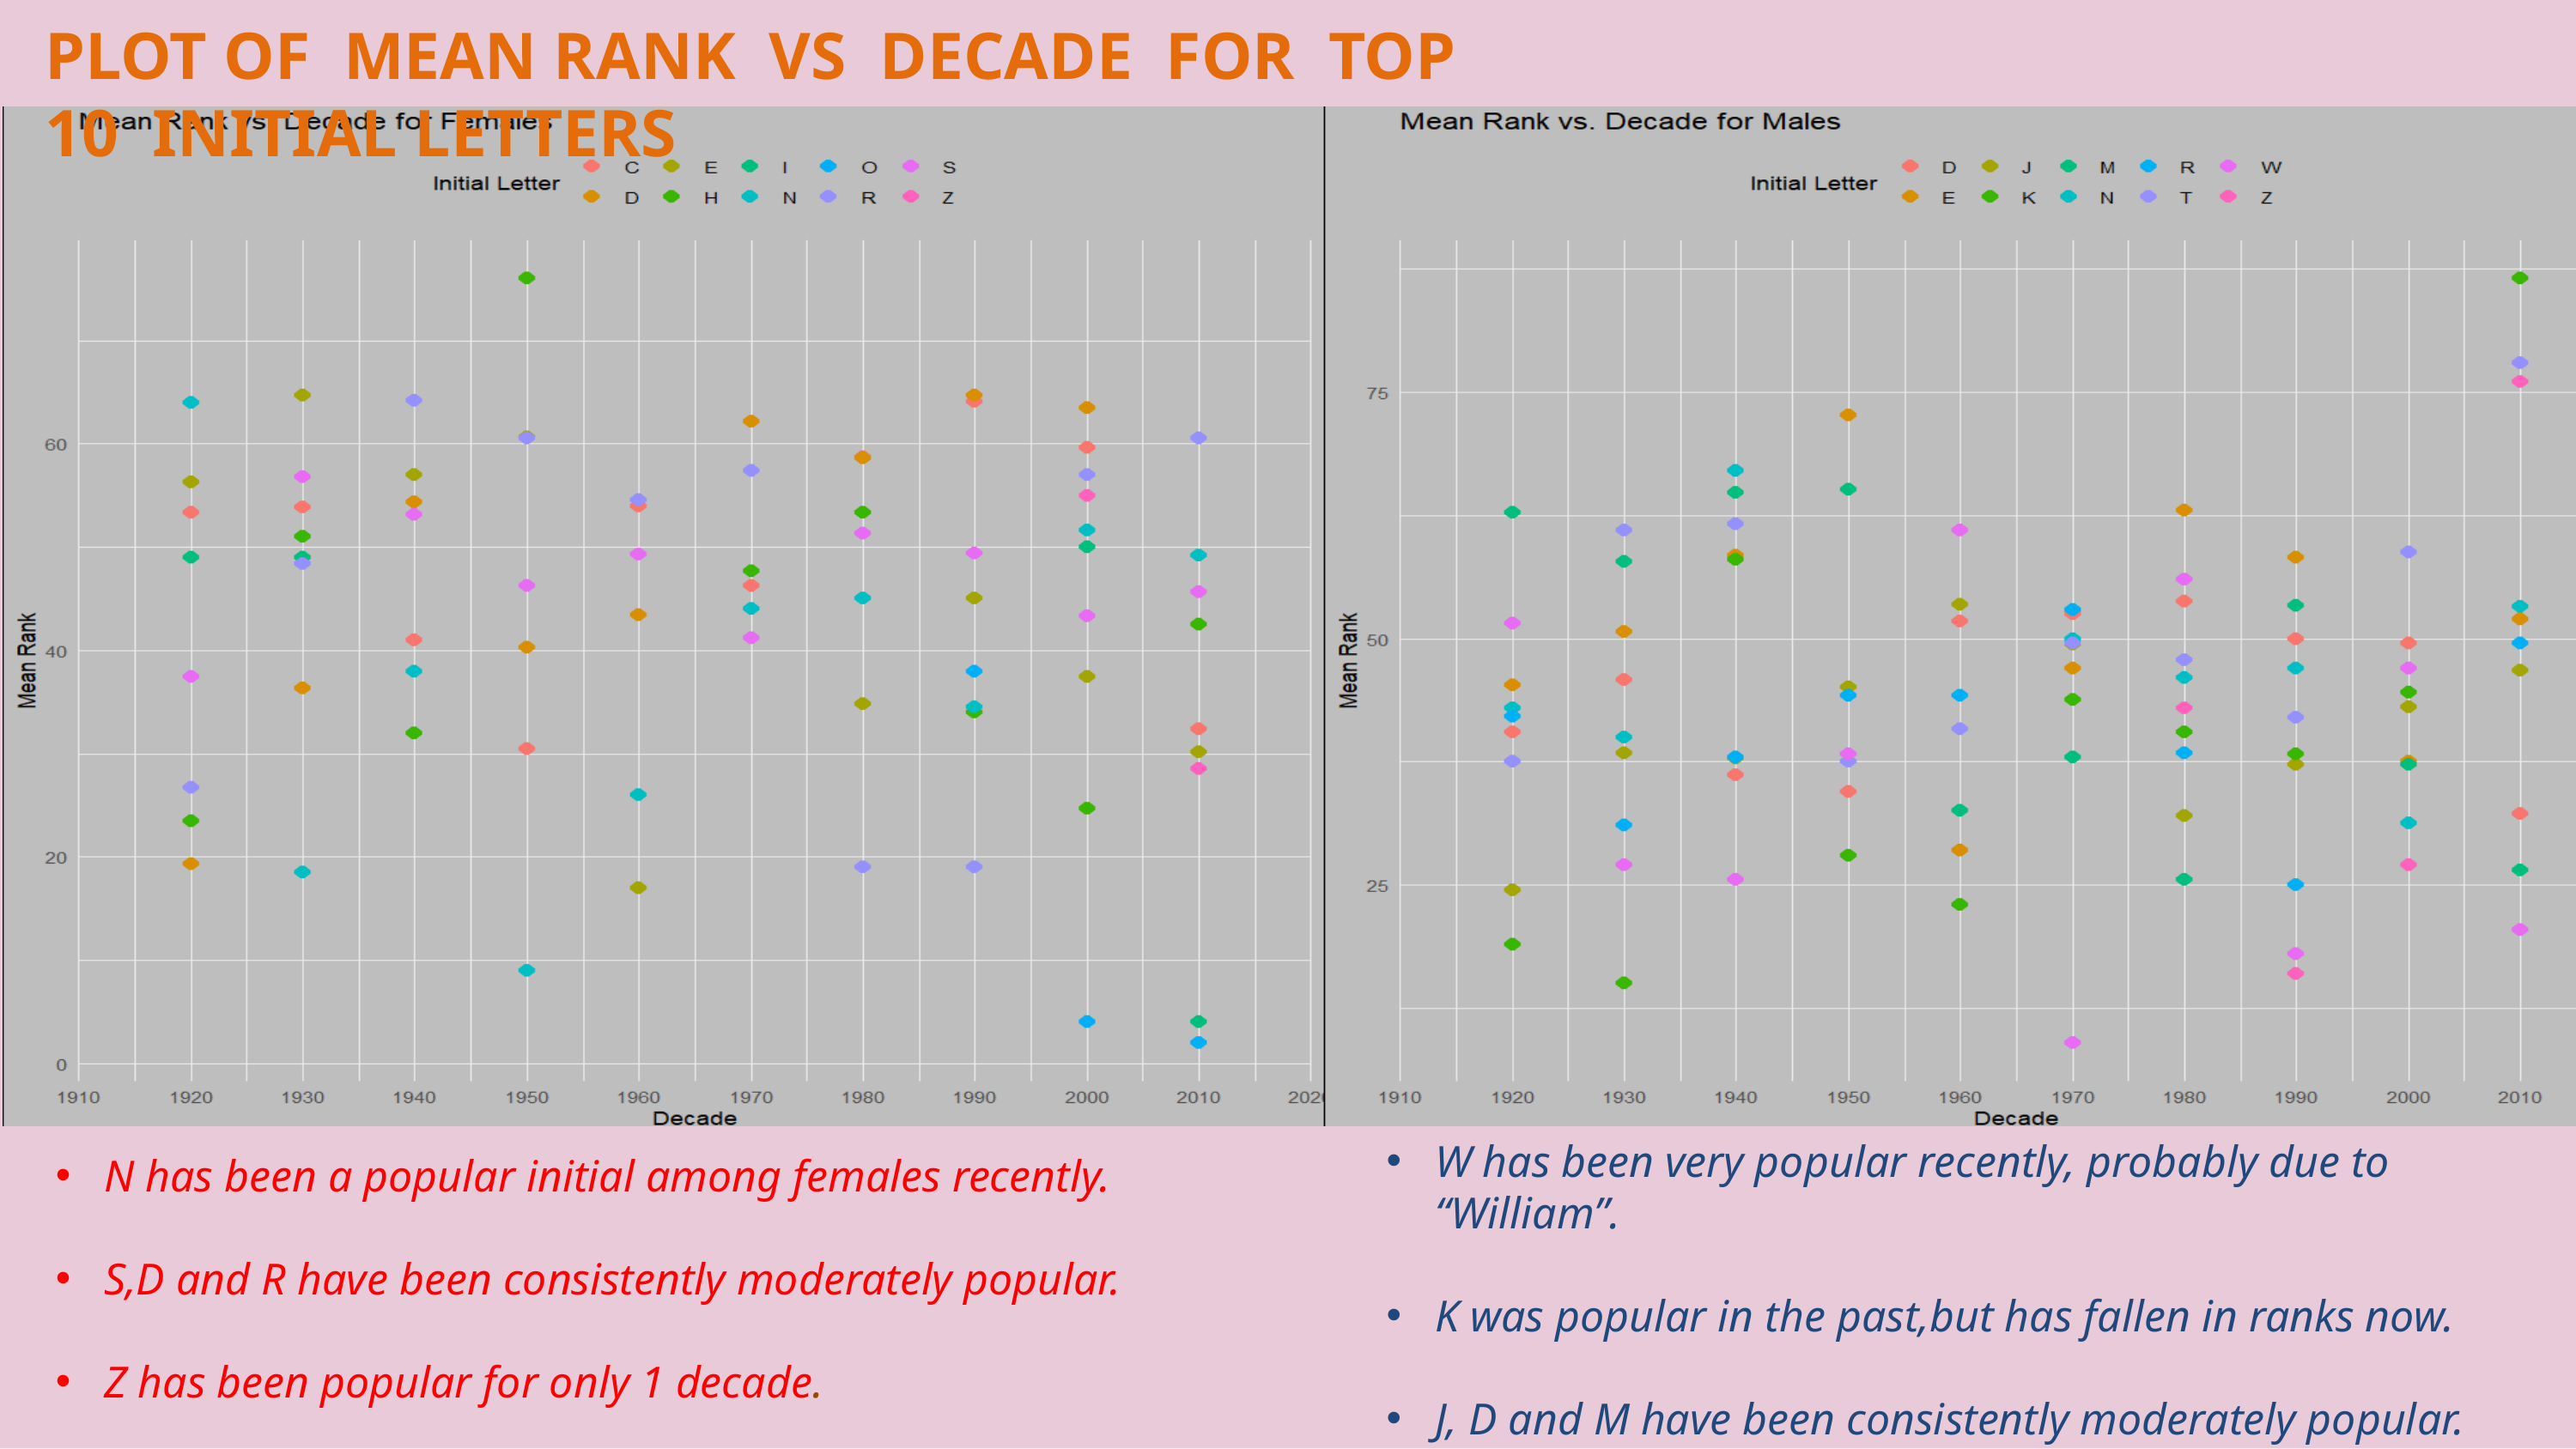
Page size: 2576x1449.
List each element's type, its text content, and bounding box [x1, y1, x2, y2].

text_box N has been a popular initial among females recently. S,D and R have been consistently moderately popular. Z has been popular for only 1 decade. [43, 1143, 1235, 1413]
text_box W has been very popular recently, probably due to “William”. K was popular in the past,but has fallen in ranks now. J, D and M have been consistently moderately popular. [1373, 1136, 2533, 1449]
picture [3, 106, 2576, 1126]
text_box PLOT OF MEAN RANK VS DECADE FOR TOP 10 INITIAL LETTERS [32, 9, 1481, 103]
